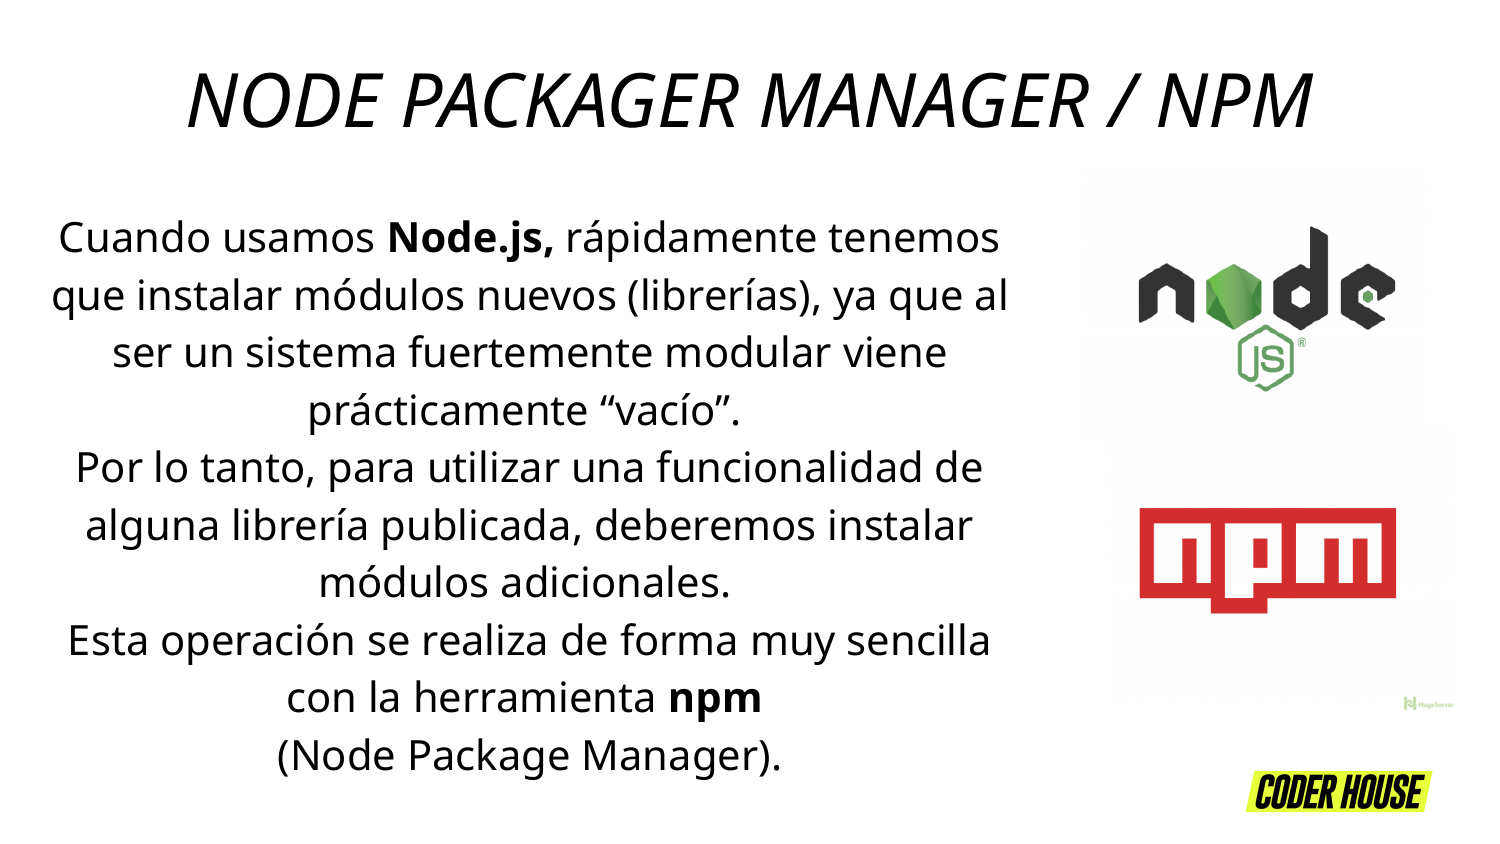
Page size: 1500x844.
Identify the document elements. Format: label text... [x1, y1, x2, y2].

picture [1241, 764, 1437, 819]
text_box NODE PACKAGER MANAGER / NPM [169, 37, 1331, 149]
picture [1081, 163, 1454, 710]
text_box Cuando usamos Node.js, rápidamente tenemos que instalar módulos nuevos (librerías), ya que al ser un sistema fuertemente modular viene prácticamente “vacío”. Por lo tanto, para utilizar una funcionalidad de alguna librería publicada, deberemos instalar módulos adicionales. Esta operación se realiza de forma muy sencilla con la herramienta npm (Node Package Manager). [26, 163, 1034, 819]
